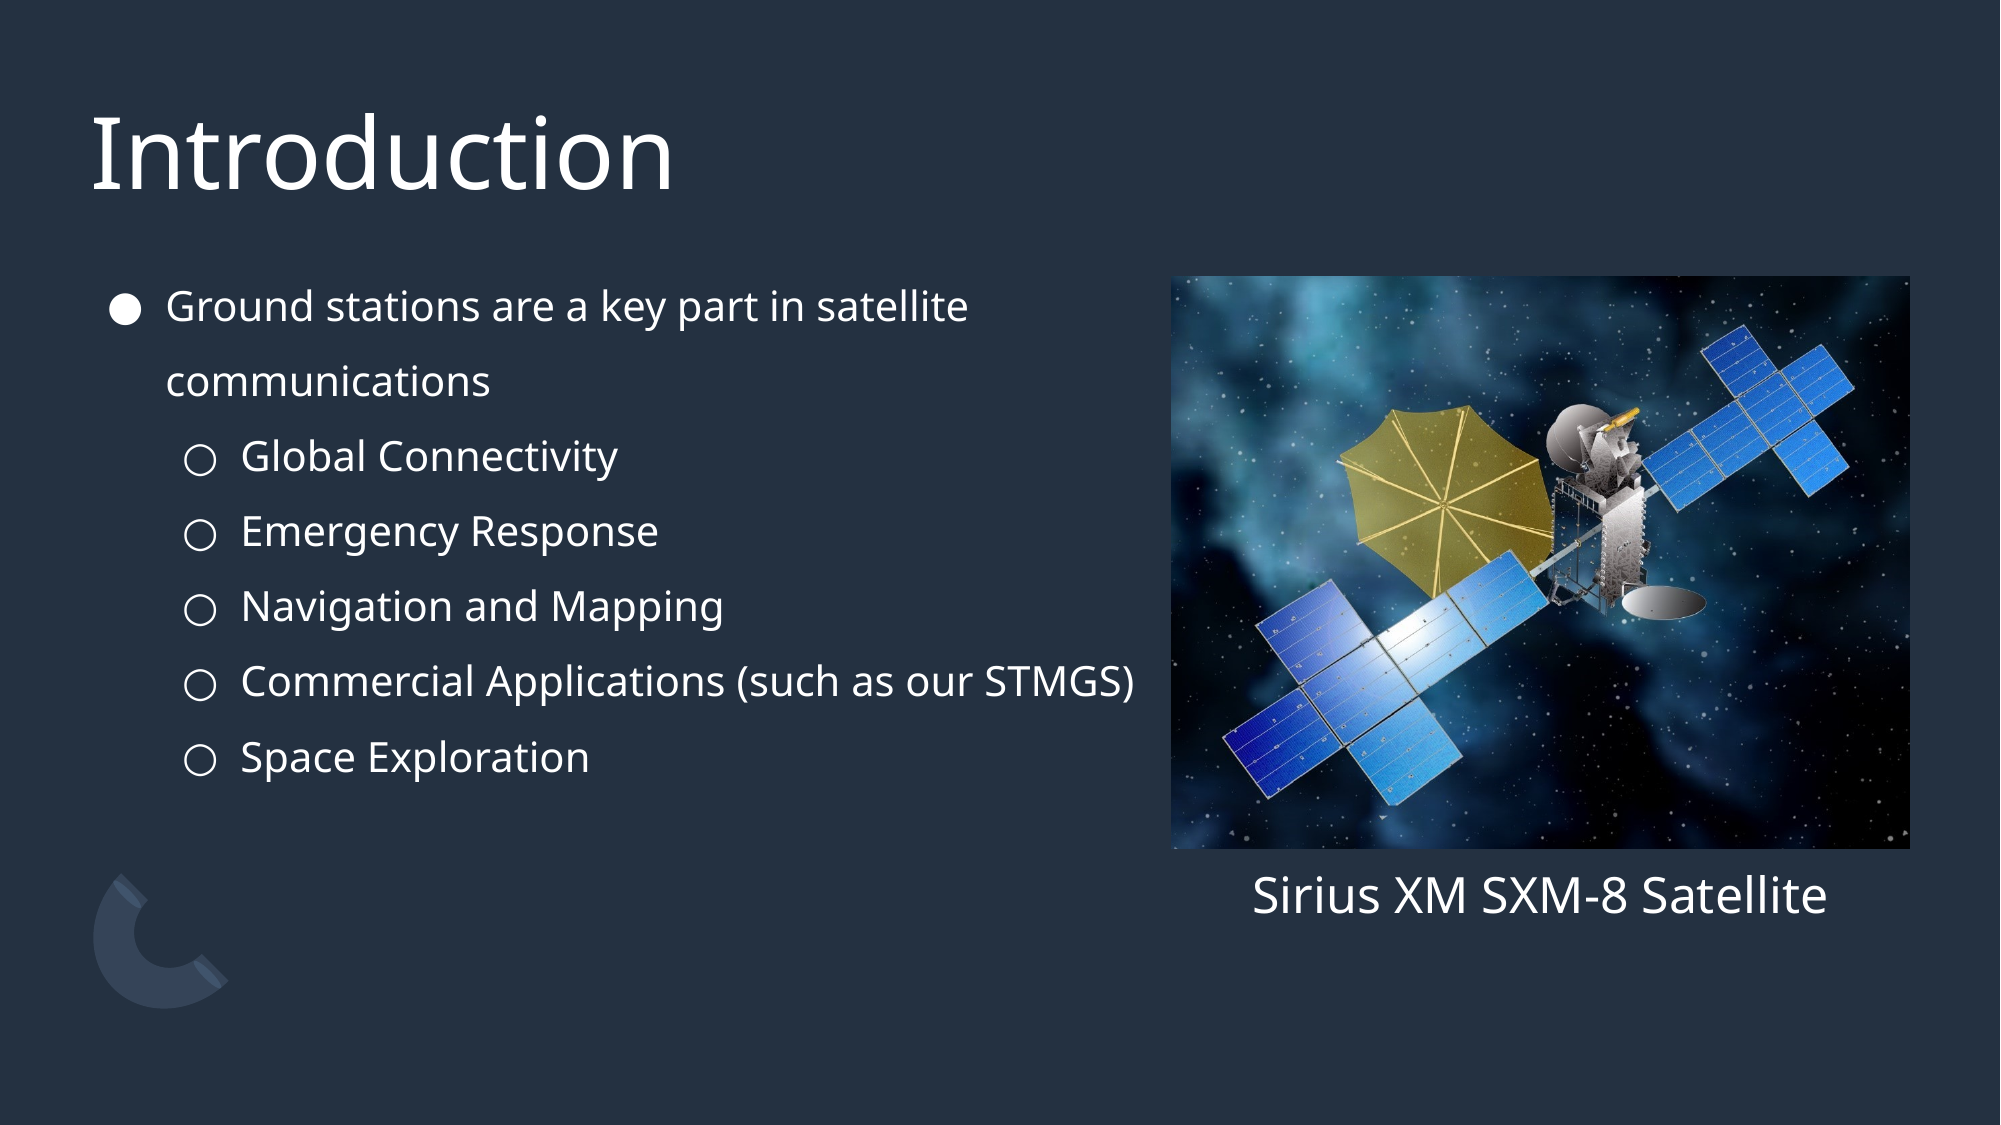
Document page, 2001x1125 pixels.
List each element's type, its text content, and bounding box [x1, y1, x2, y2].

text_box Sirius XM SXM-8 Satellite [1198, 857, 1883, 971]
title Introduction [90, 90, 1910, 276]
picture [1171, 276, 1910, 849]
list Ground stations are a key part in satellite communications Global Connectivity Emergency Response Navigation and Mapping Commercial Applications (such as our STMGS) Space Exploration [90, 254, 1212, 1000]
